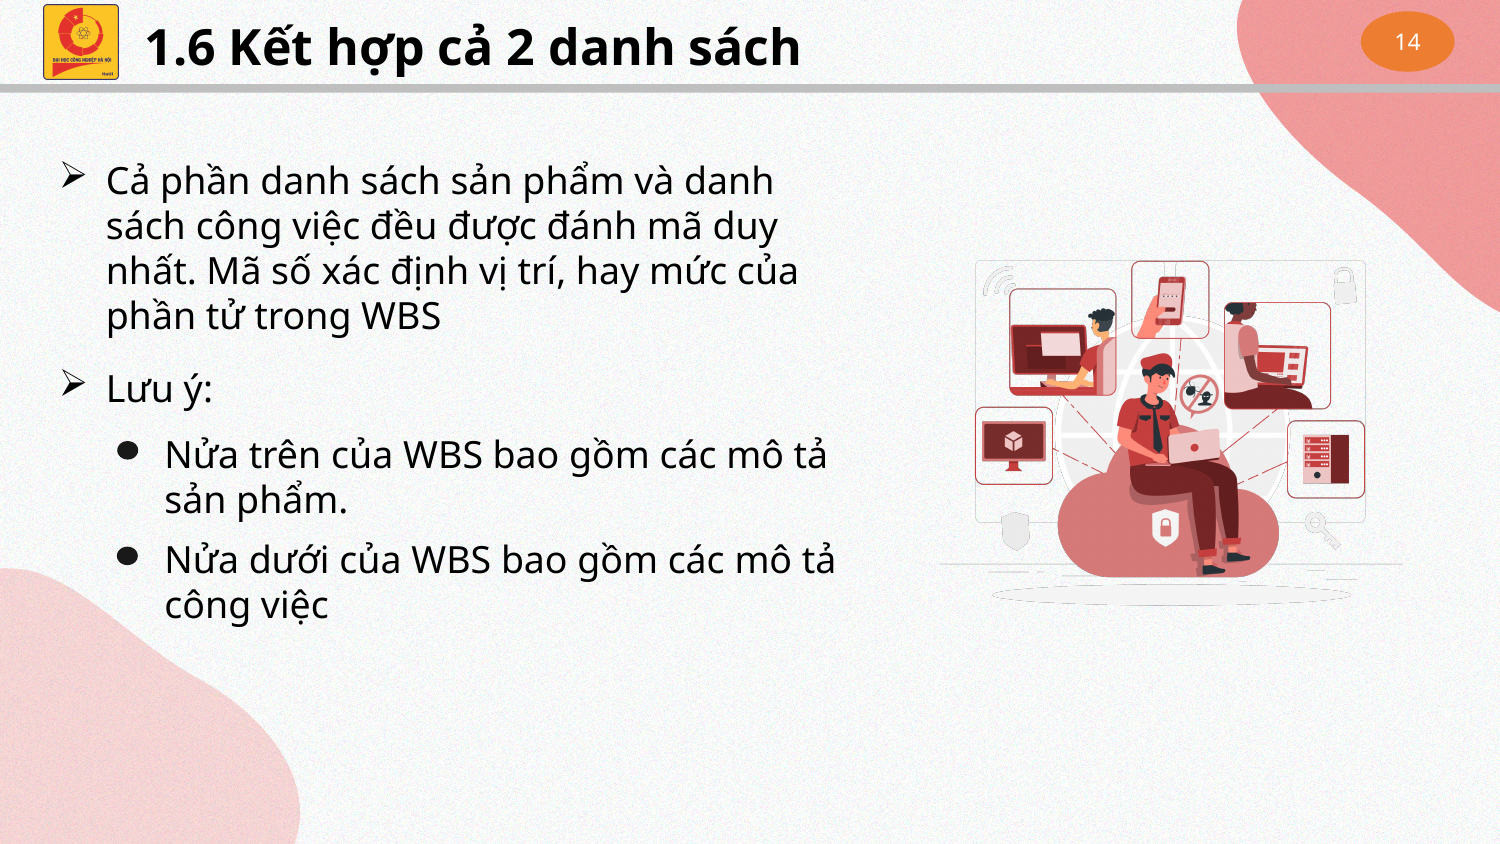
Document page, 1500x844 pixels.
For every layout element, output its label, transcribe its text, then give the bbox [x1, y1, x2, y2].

text_box Nửa dưới của WBS bao gồm các mô tả công việc [149, 528, 877, 634]
text_box 1.6 Kết hợp cả 2 danh sách [129, 7, 823, 83]
picture [0, 0, 1252, 82]
picture [0, 95, 1500, 844]
text_box [114, 544, 140, 568]
text_box Lưu ý: [43, 357, 326, 418]
text_box [0, 82, 1500, 95]
text_box [115, 438, 141, 462]
text_box Cả phần danh sách sản phẩm và danh sách công việc đều được đánh mã duy nhất. Mã số xác định vị trí, hay mức của phần tử trong WBS [43, 149, 877, 385]
text_box 14 [1358, 9, 1457, 74]
text_box Nửa trên của WBS bao gồm các mô tả sản phẩm. [149, 423, 877, 528]
